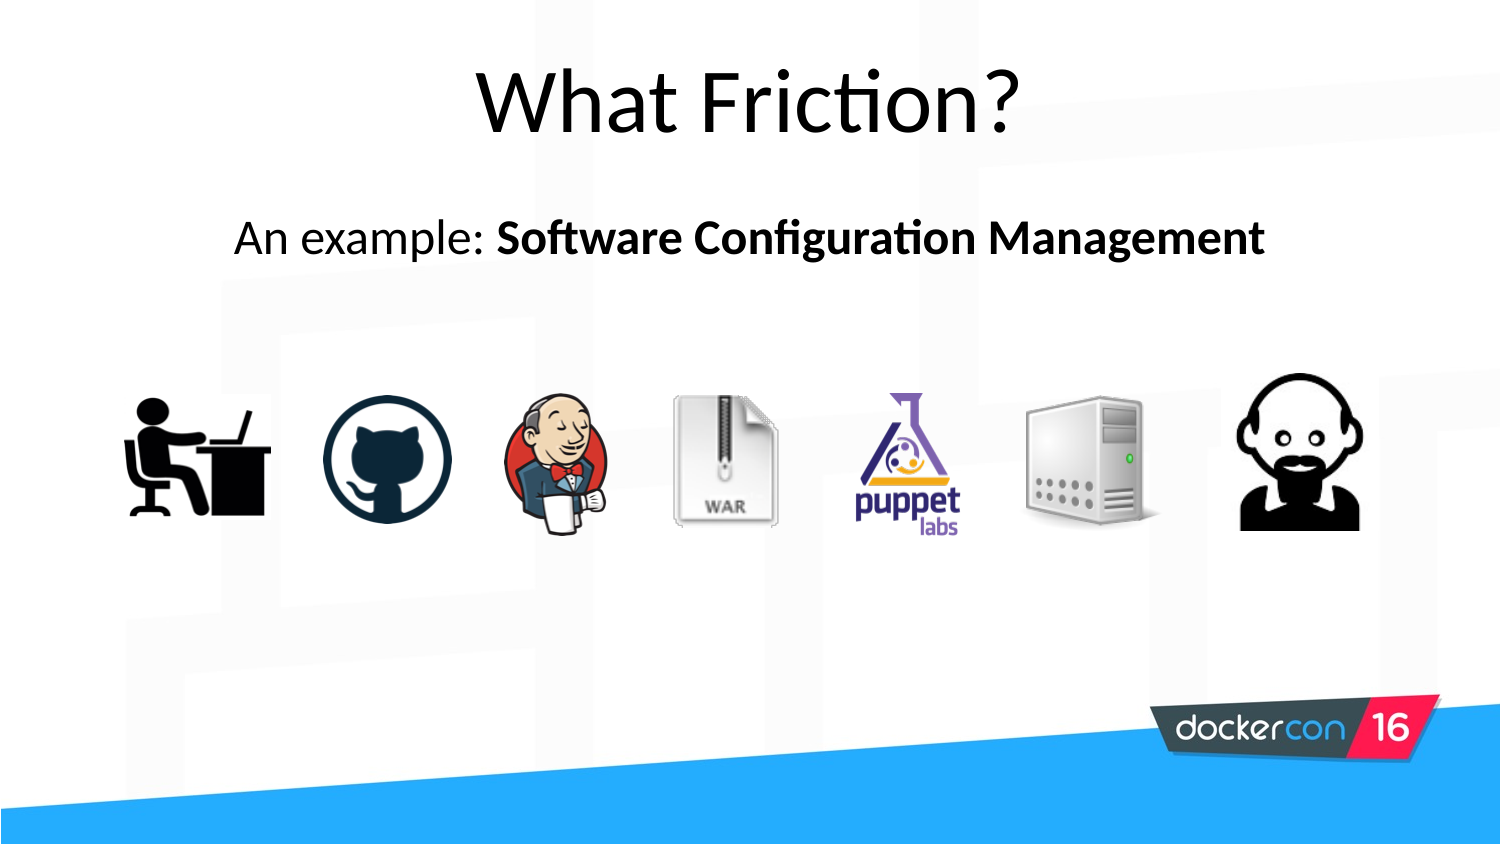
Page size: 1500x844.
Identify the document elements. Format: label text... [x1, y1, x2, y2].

title What Friction? [75, 33, 1425, 175]
list An example: Software Configuration Management [75, 196, 1425, 754]
picture [1, 0, 1500, 844]
